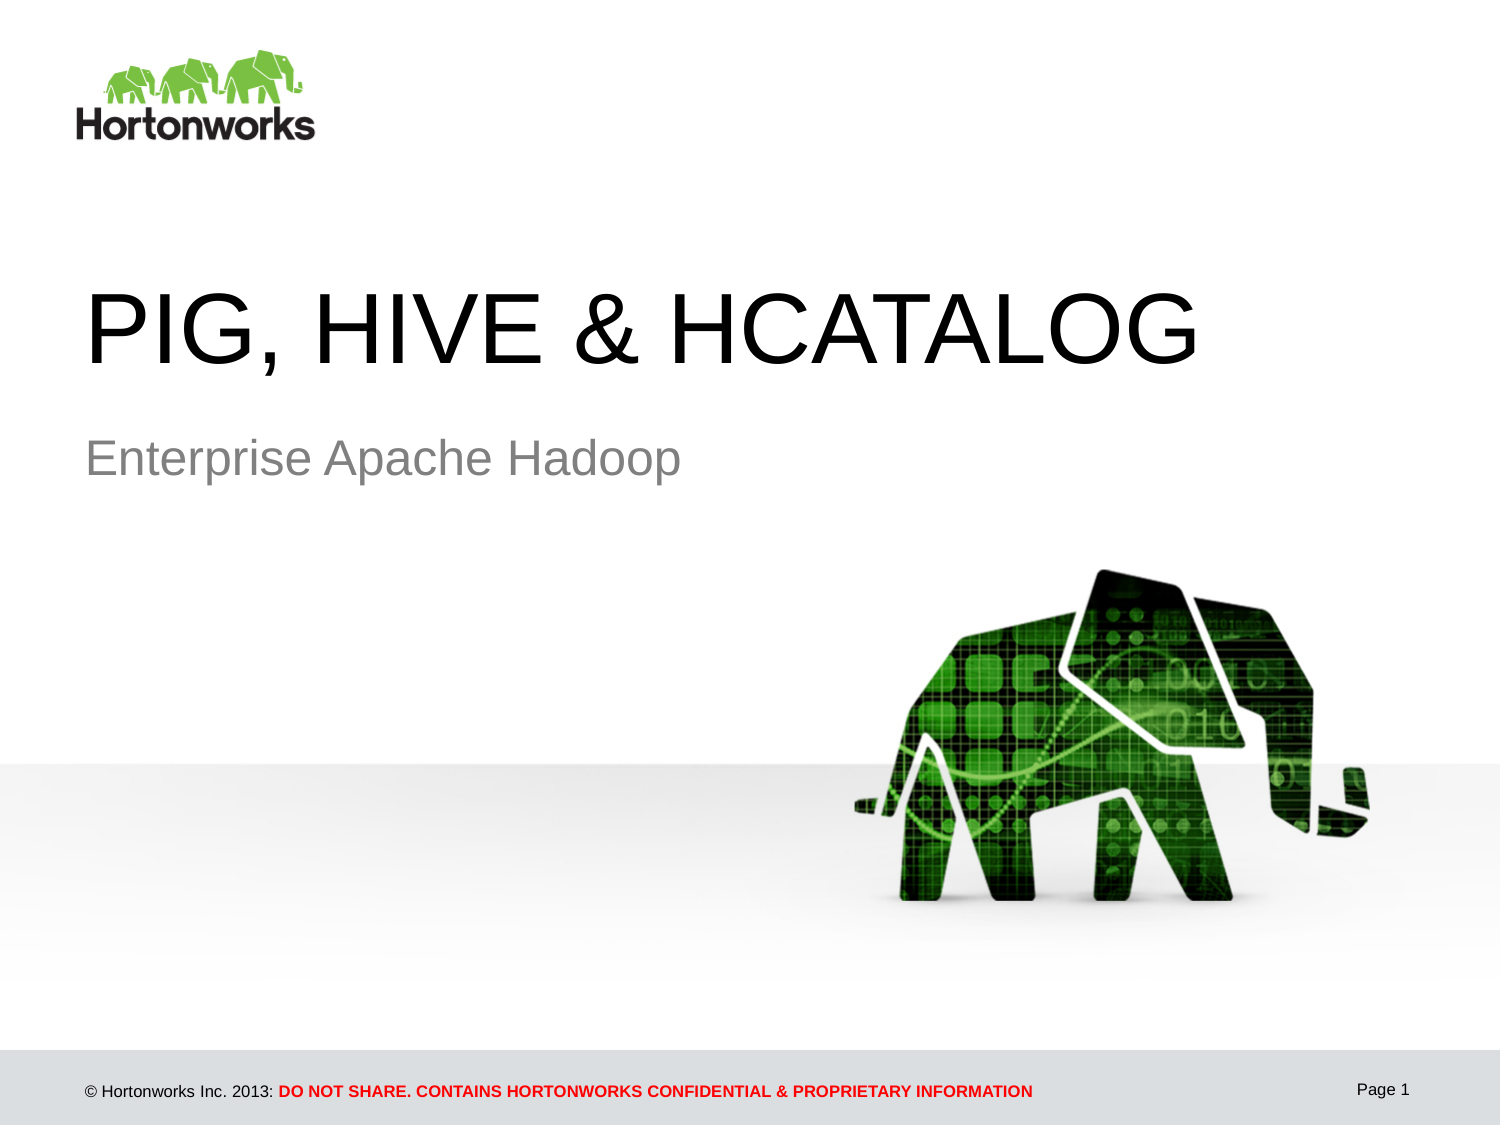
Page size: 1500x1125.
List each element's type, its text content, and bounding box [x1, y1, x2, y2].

picture [0, 0, 1500, 1125]
subtitle Enterprise Apache Hadoop [70, 418, 1323, 524]
title PIG, HIVE & HCATALOG [70, 256, 1454, 419]
slide_number Page 1 [1074, 1059, 1425, 1119]
